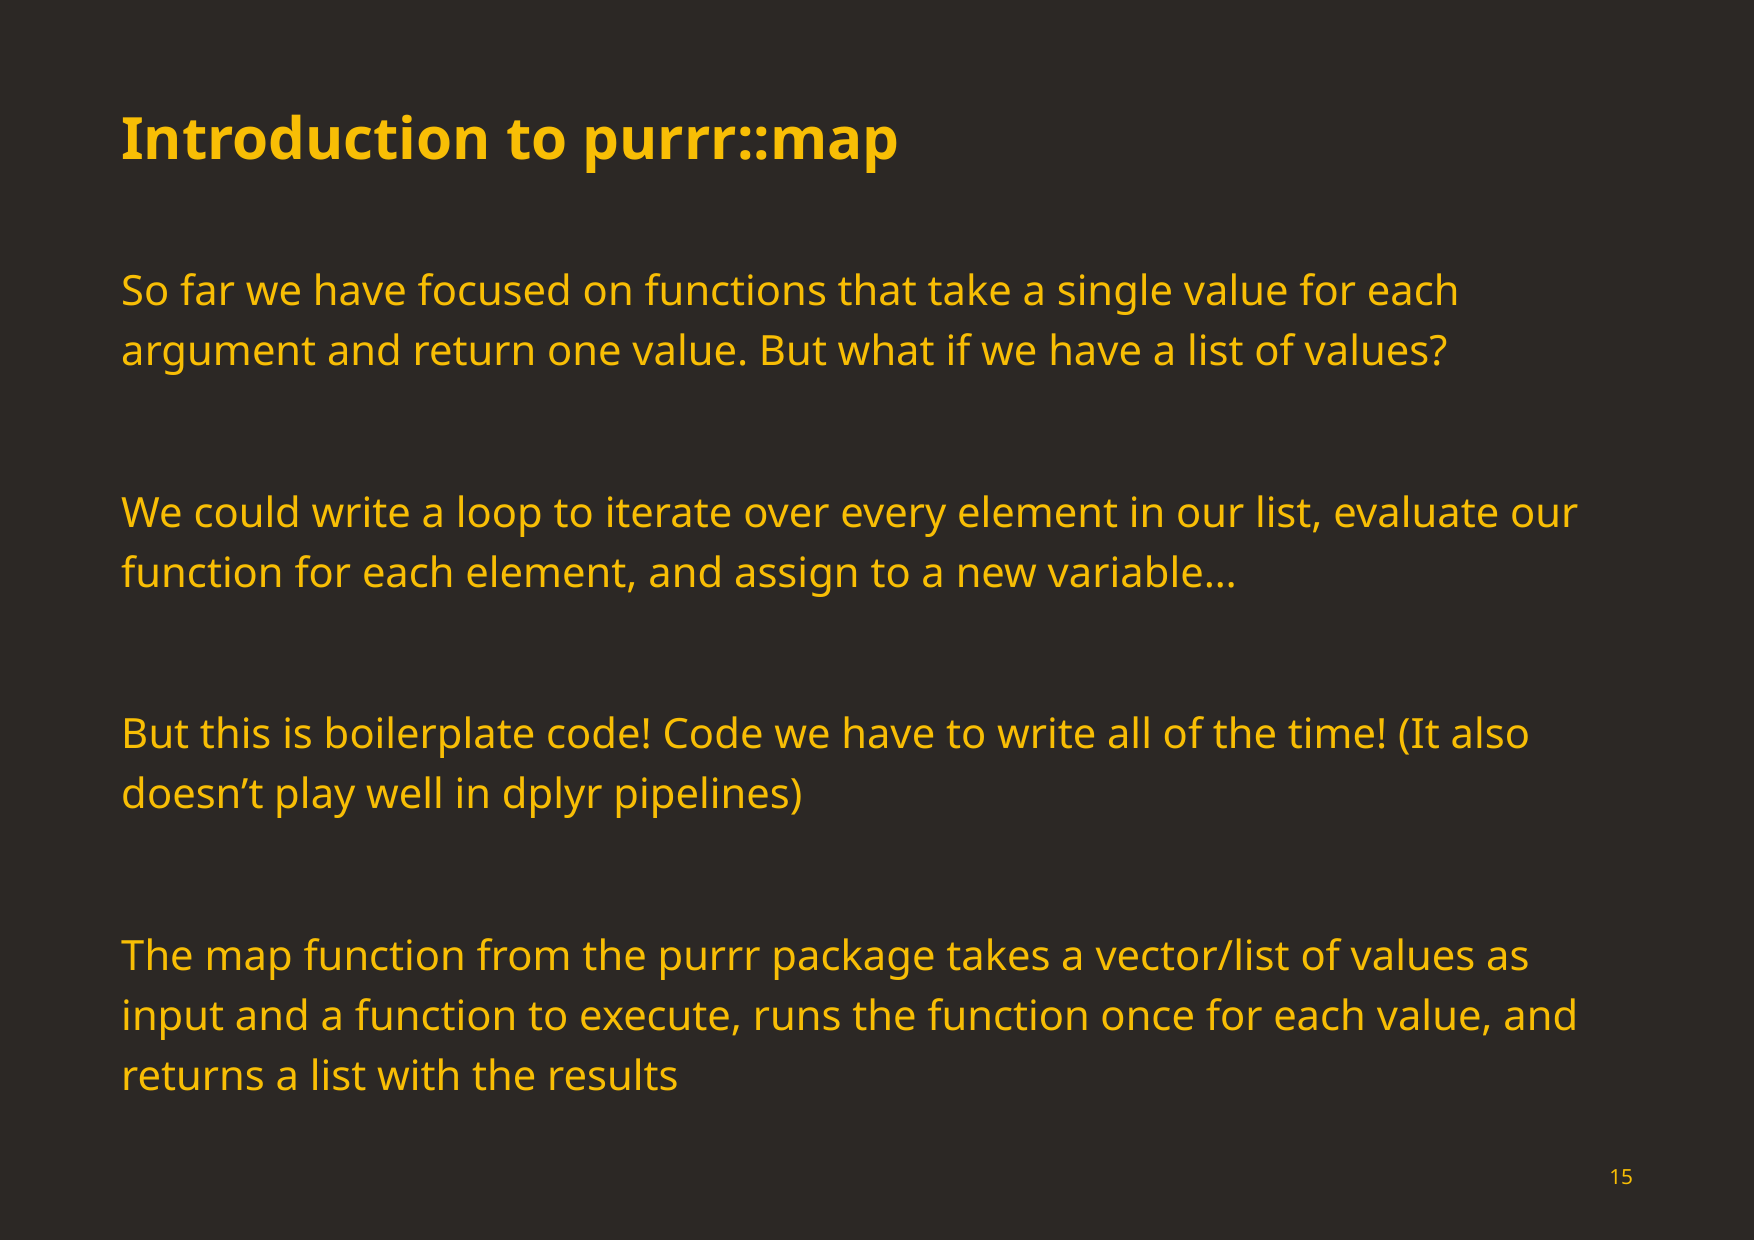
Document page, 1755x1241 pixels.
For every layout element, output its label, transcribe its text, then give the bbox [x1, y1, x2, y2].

list So far we have focused on functions that take a single value for each argument and return one value. But what if we have a list of values? We could write a loop to iterate over every element in our list, evaluate our function for each element, and assign to a new variable… But this is boilerplate code! Code we have to write all of the time! (It also doesn’t play well in dplyr pipelines) The map function from the purrr package takes a vector/list of values as input and a function to execute, runs the function once for each value, and returns a list with the results [109, 242, 1645, 1151]
title Introduction to purrr::map [109, 64, 1645, 184]
slide_number 15 [1526, 1151, 1645, 1211]
